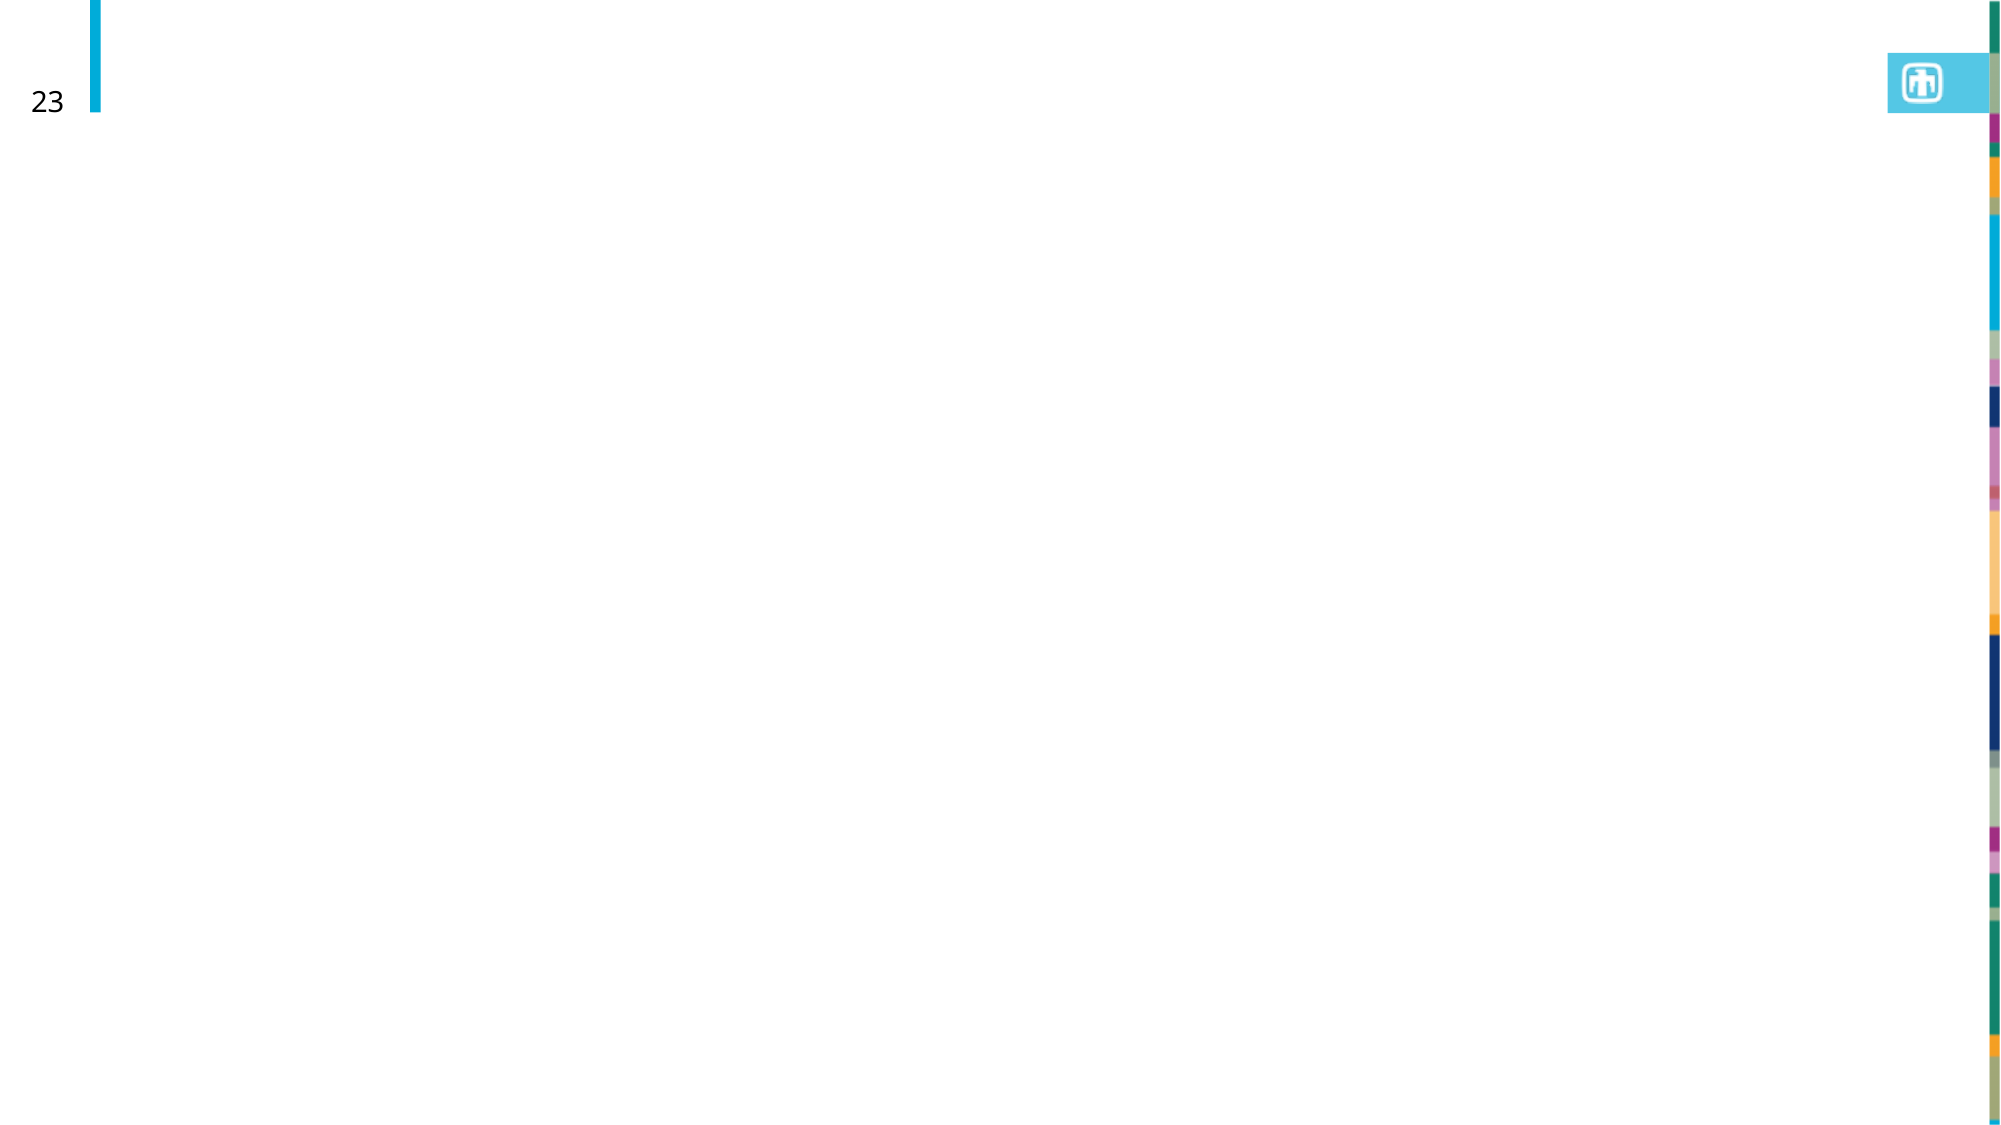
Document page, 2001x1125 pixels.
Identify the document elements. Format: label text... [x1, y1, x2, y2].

slide_number 23 [10, 73, 80, 133]
picture [1990, 330, 1999, 1120]
picture [1990, 1, 1999, 215]
picture [1901, 62, 1944, 104]
